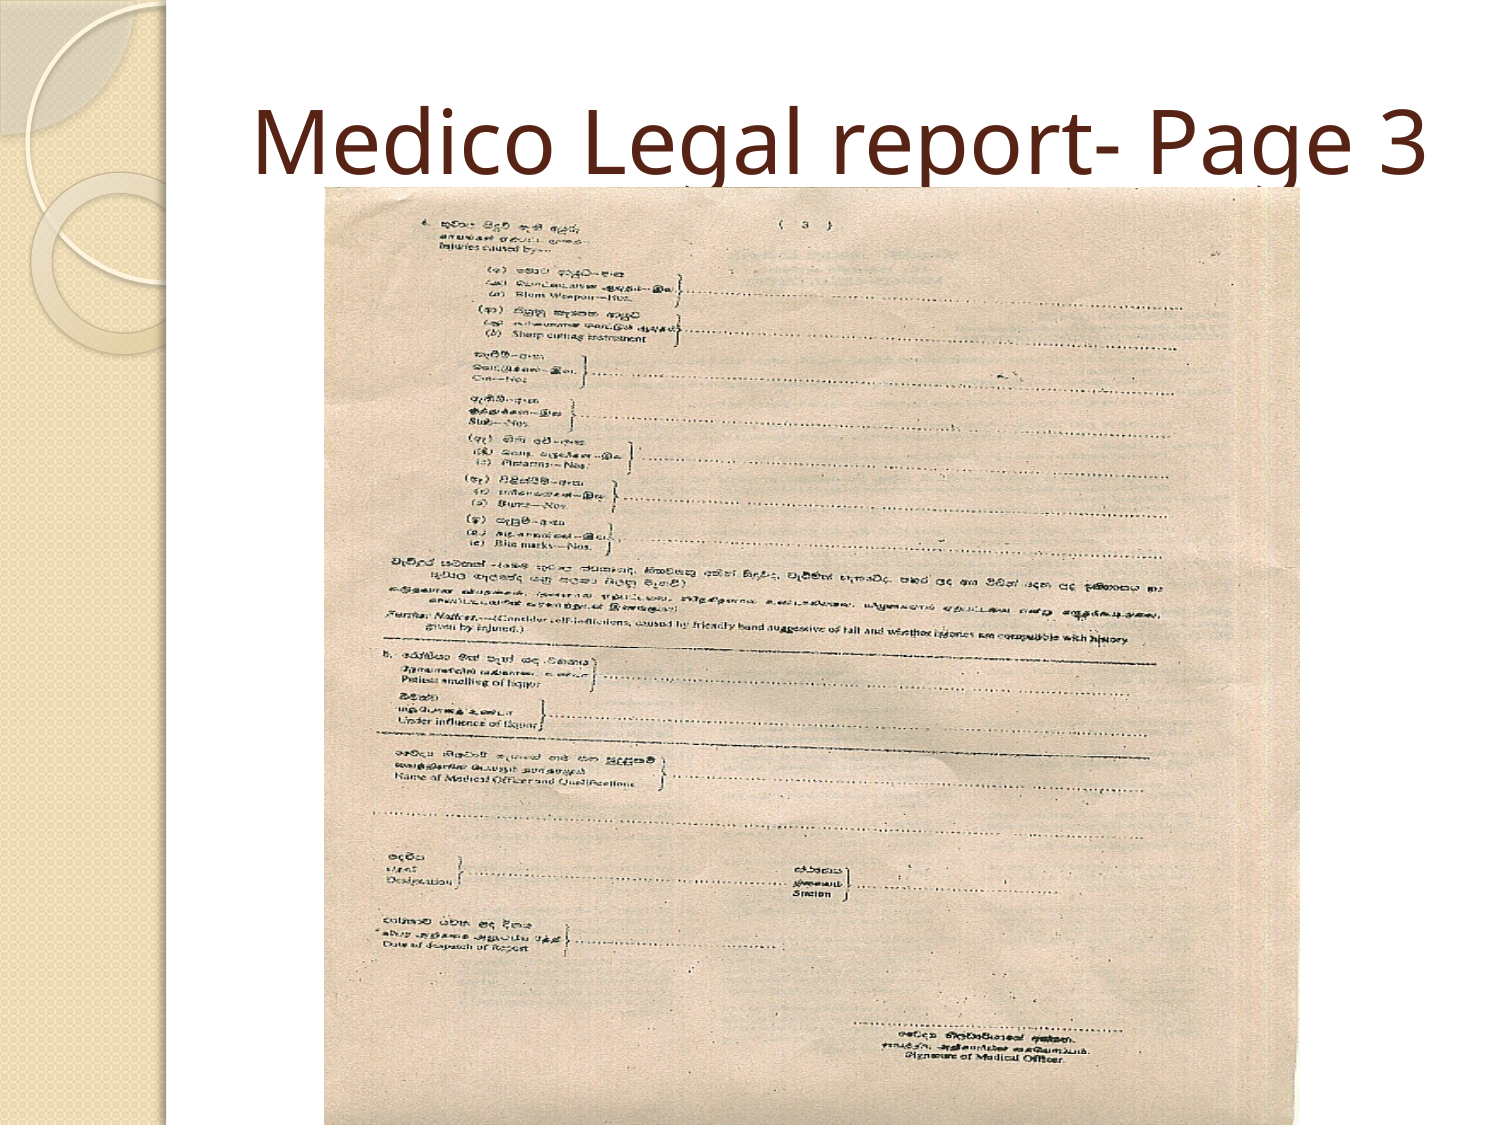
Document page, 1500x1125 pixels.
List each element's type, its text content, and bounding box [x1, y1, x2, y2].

title Medico Legal report- Page 3 [235, 45, 1466, 233]
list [324, 187, 1301, 1125]
